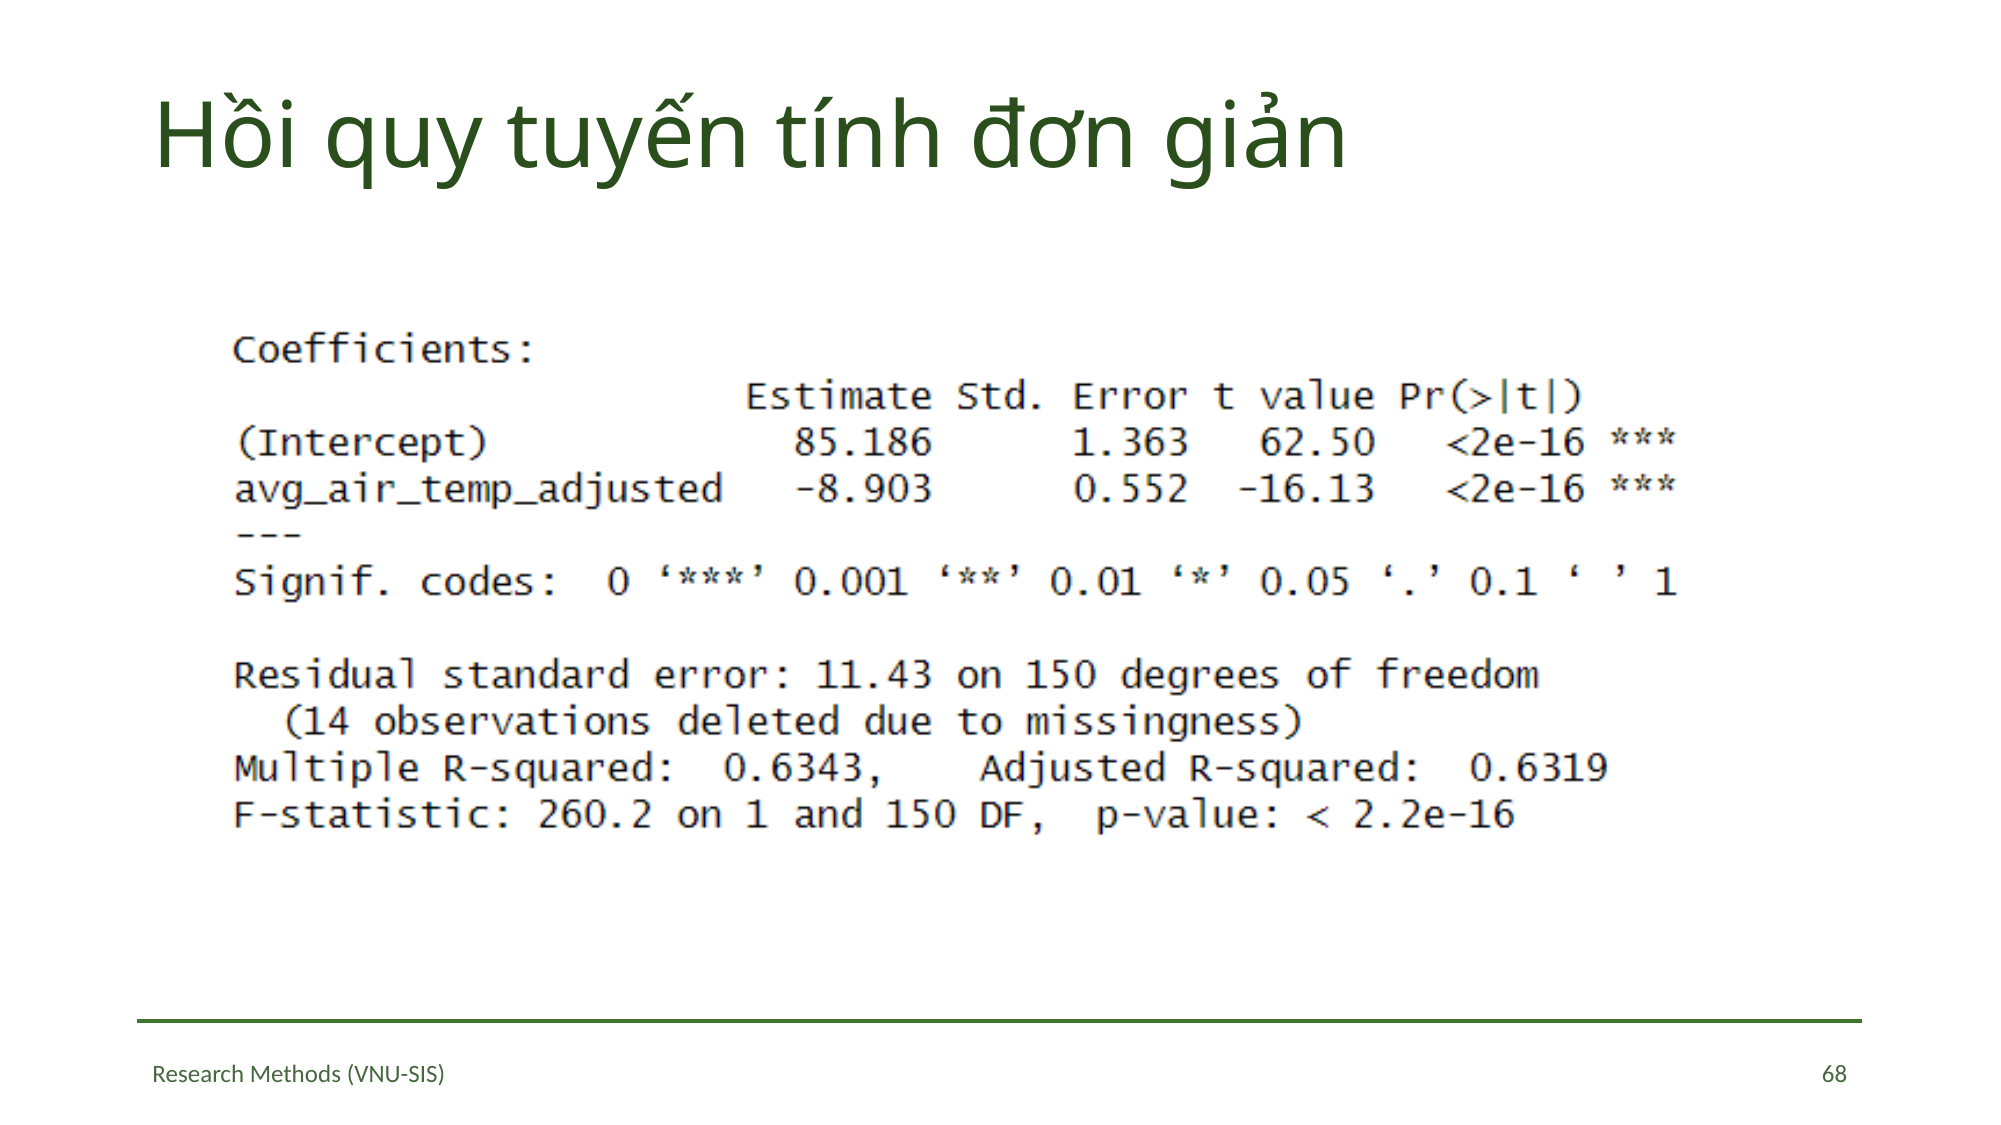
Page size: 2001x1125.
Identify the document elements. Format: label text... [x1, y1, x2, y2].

picture [221, 298, 1779, 877]
slide_number 68 [1412, 1042, 1863, 1103]
title Hồi quy tuyến tính đơn giản [137, 59, 1863, 216]
footer Research Methods (VNU-SIS) [137, 1042, 514, 1103]
